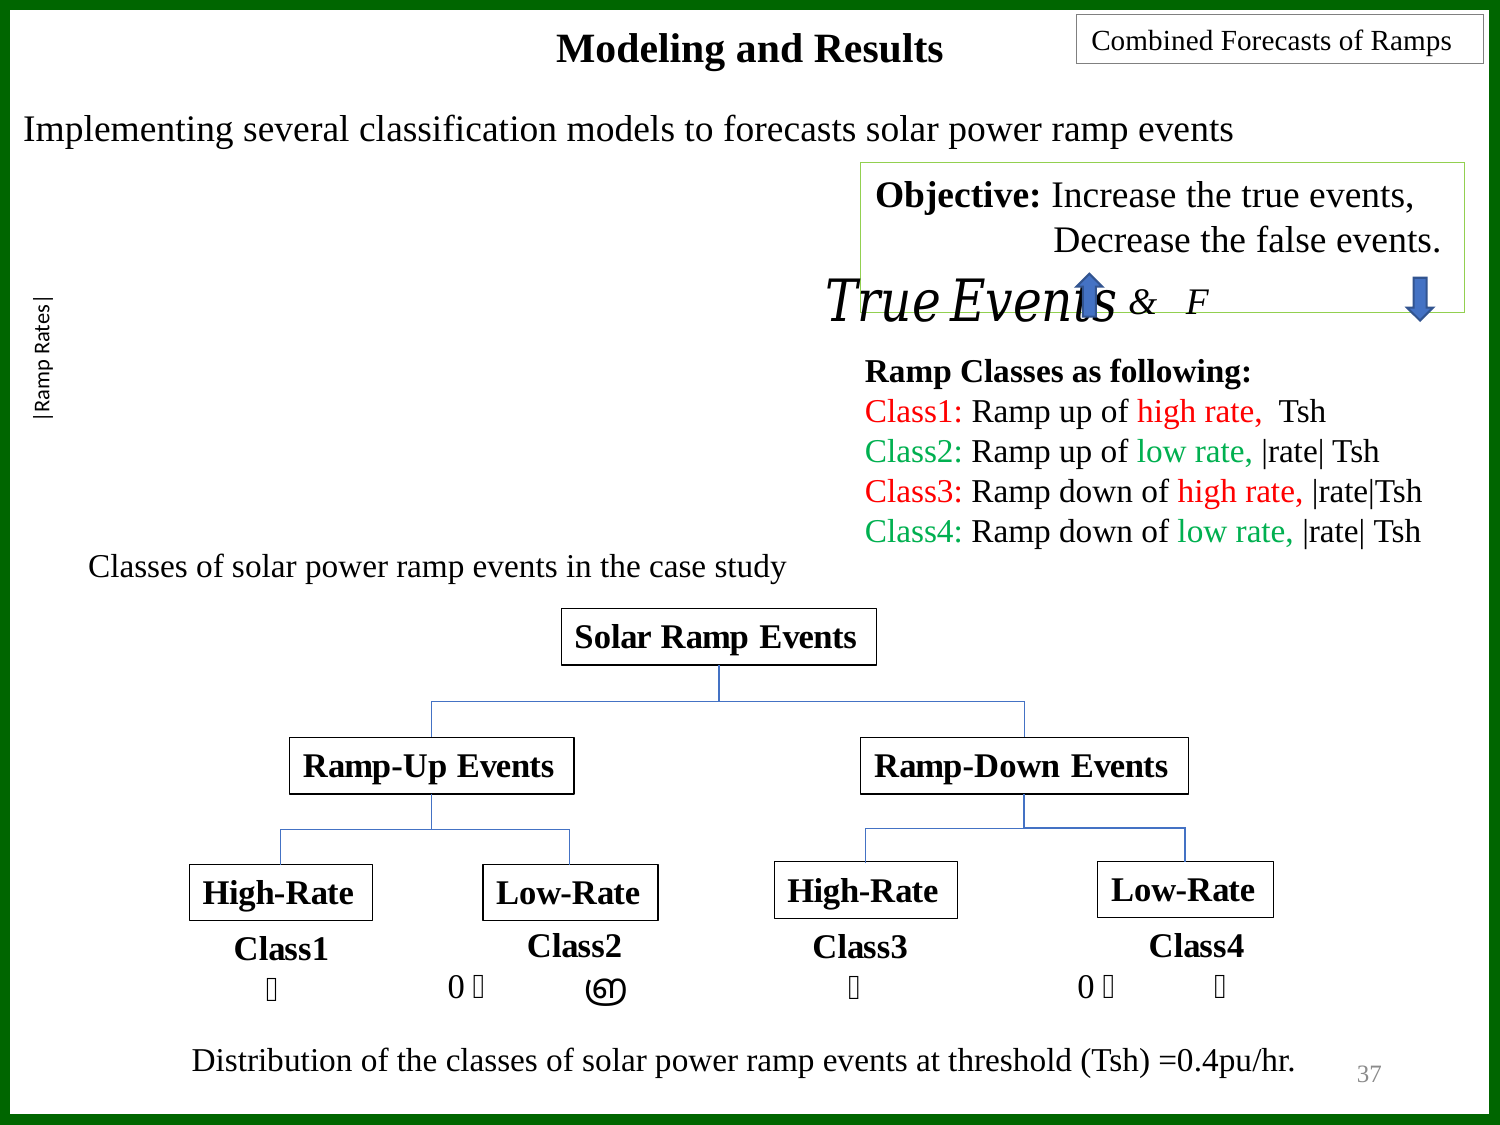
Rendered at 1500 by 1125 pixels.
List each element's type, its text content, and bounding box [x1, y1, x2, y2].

text_box Classes of solar power ramp events in the case study [71, 552, 805, 592]
text_box Distribution of the classes of solar power ramp events at threshold (Tsh) =0.4pu/hr. [103, 1030, 1387, 1086]
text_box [825, 162, 1465, 336]
text_box Modeling and Results [541, 13, 959, 79]
text_box Implementing several classification models to forecasts solar power ramp events [8, 96, 1268, 156]
picture [170, 603, 1330, 1028]
text_box Combined Forecasts of Ramps [1076, 14, 1484, 64]
picture [0, 164, 891, 552]
text_box [0, 0, 1500, 1125]
slide_number 37 [1059, 1042, 1397, 1103]
